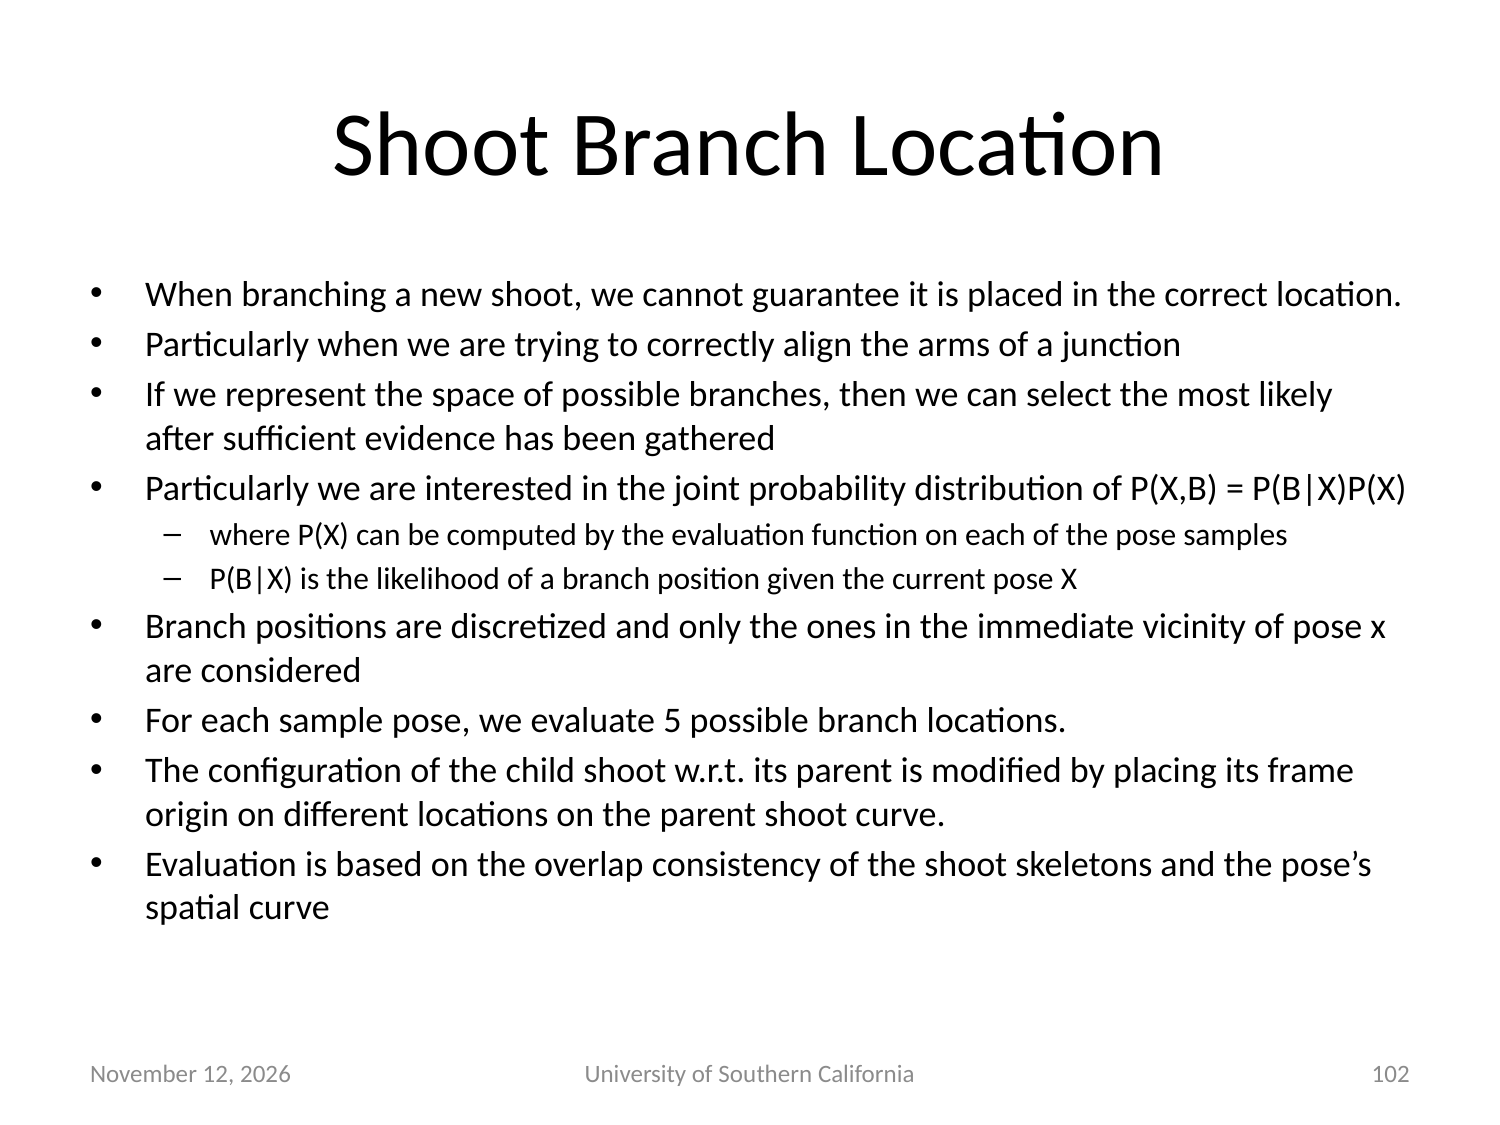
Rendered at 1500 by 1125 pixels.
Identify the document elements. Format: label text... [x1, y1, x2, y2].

slide_number 102 [1074, 1042, 1425, 1103]
list When branching a new shoot, we cannot guarantee it is placed in the correct location. Particularly when we are trying to correctly align the arms of a junction If we represent the space of possible branches, then we can select the most likely after sufficient evidence has been gathered Particularly we are interested in the joint probability distribution of P(X,B) = P(B|X)P(X) where P(X) can be computed by the evaluation function on each of the pose samples P(B|X) is the likelihood of a branch position given the current pose X Branch positions are discretized and only the ones in the immediate vicinity of pose x are considered For each sample pose, we evaluate 5 possible branch locations. The configuration of the child shoot w.r.t. its parent is modified by placing its frame origin on different locations on the parent shoot curve. Evaluation is based on the overlap consistency of the shoot skeletons and the pose’s spatial curve [75, 262, 1425, 1005]
title Shoot Branch Location [75, 45, 1425, 233]
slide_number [75, 1042, 425, 1103]
footer University of Southern California [512, 1042, 988, 1103]
